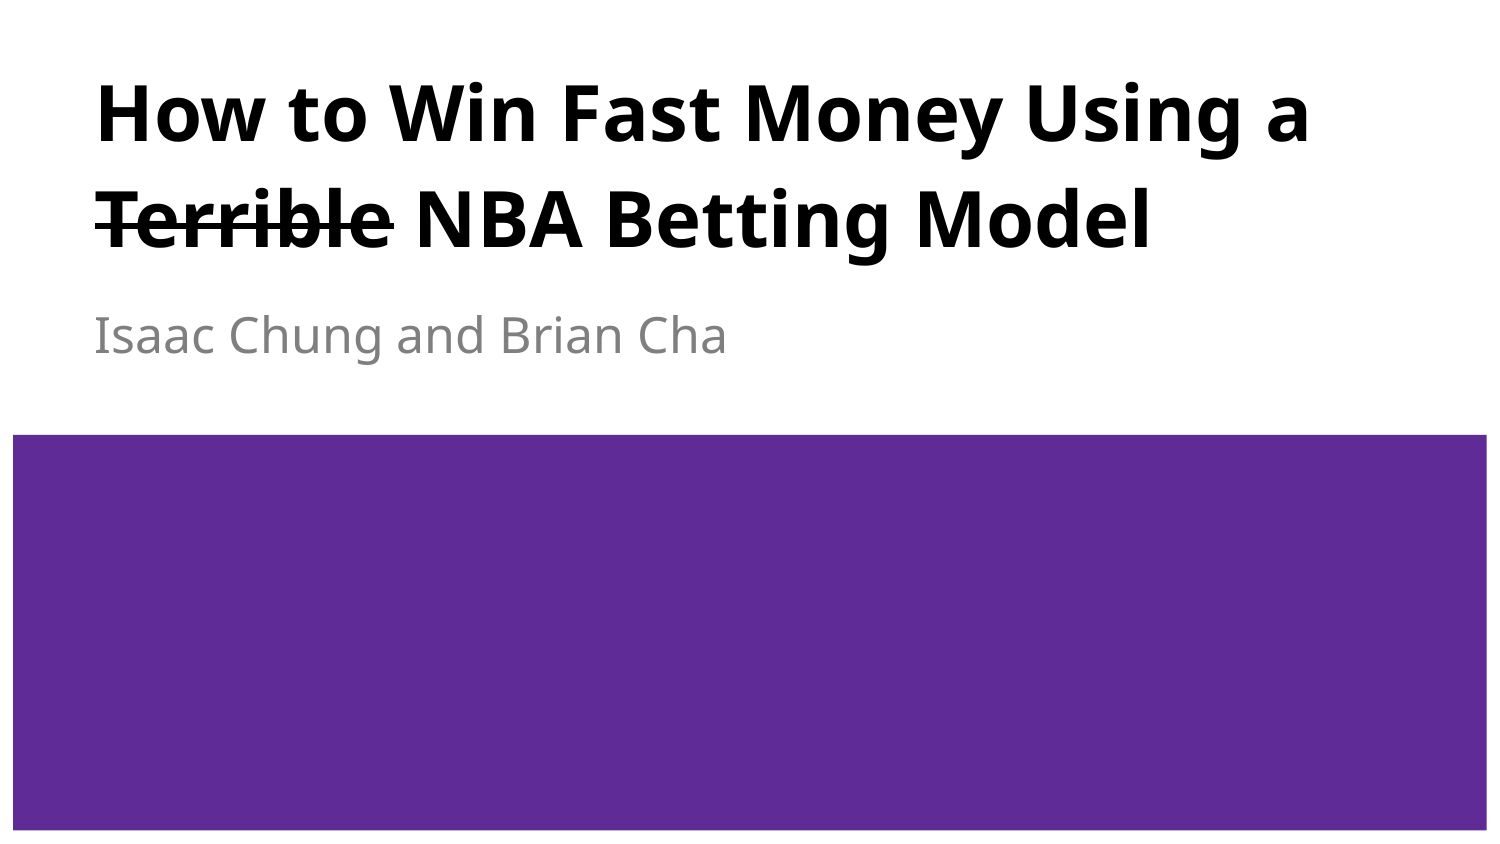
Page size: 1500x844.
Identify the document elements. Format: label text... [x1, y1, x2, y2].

title How to Win Fast Money Using a Terrible NBA Betting Model [79, 43, 1423, 285]
subtitle Isaac Chung and Brian Cha [79, 285, 1423, 427]
